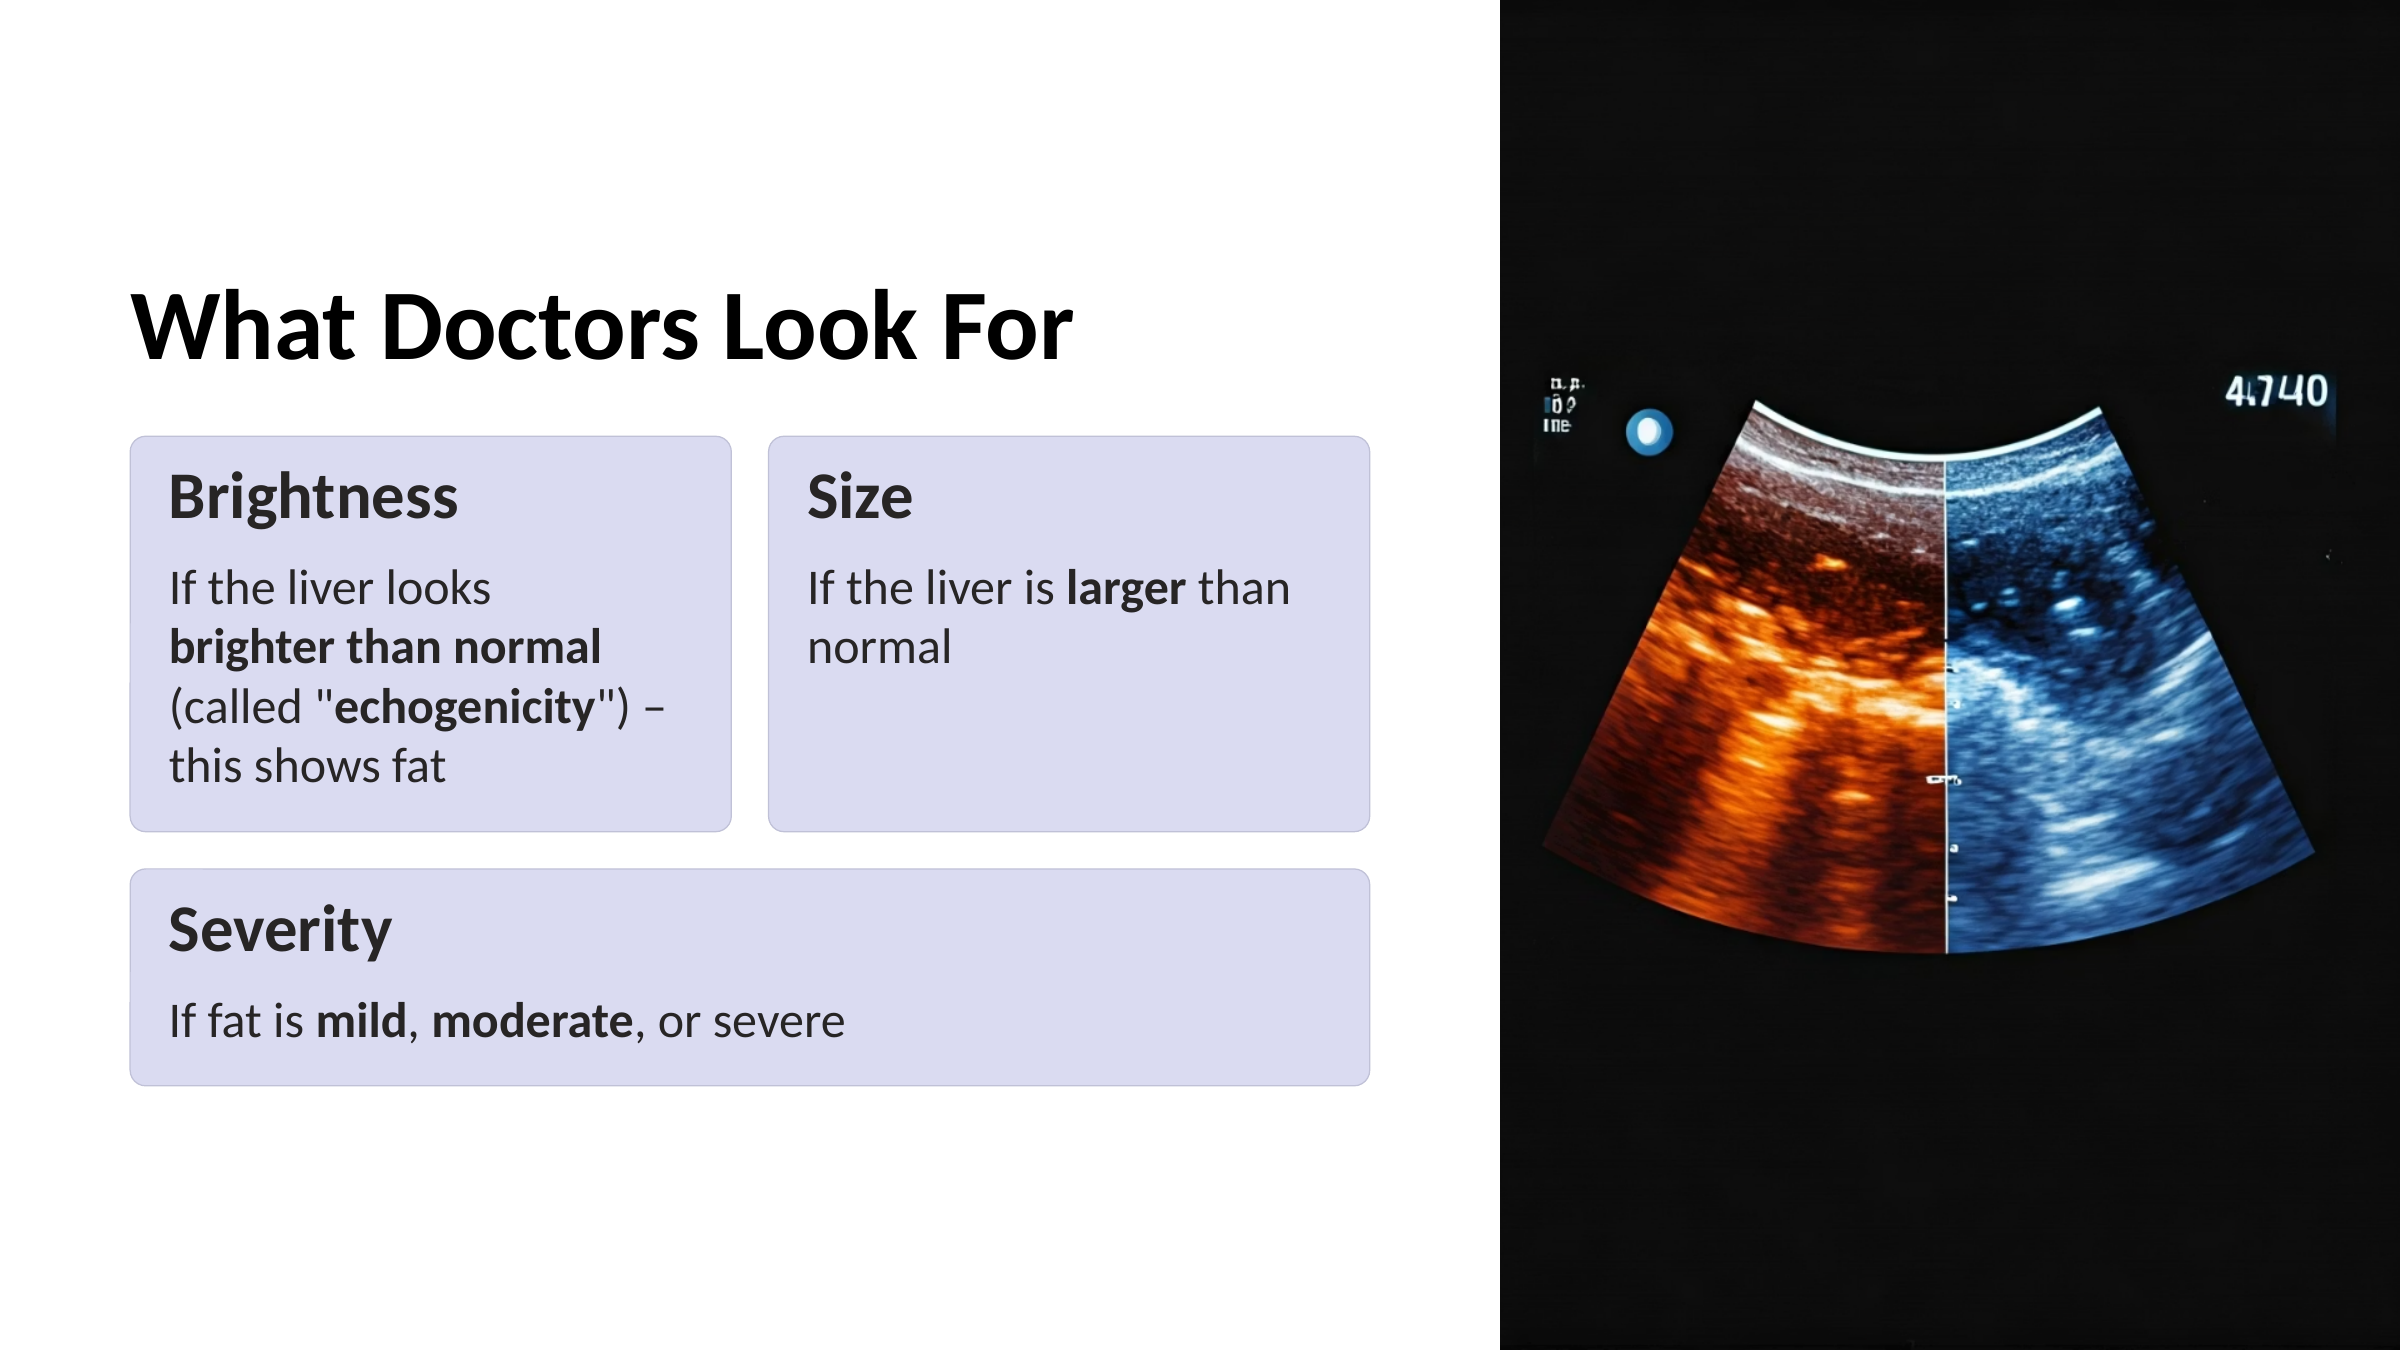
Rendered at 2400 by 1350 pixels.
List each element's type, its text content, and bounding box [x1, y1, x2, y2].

text_box Brightness [168, 474, 634, 533]
text_box Size [806, 474, 1273, 533]
text_box [130, 868, 1370, 1086]
text_box [768, 436, 1370, 832]
text_box [130, 436, 732, 832]
text_box What Doctors Look For [130, 264, 1166, 381]
text_box If the liver looks brighter than normal (called "echogenicity") – this shows fat [168, 555, 693, 794]
text_box Severity [168, 907, 634, 966]
text_box If the liver is larger than normal [806, 555, 1332, 675]
text_box If fat is mild, moderate, or severe [168, 987, 1332, 1048]
picture [1499, 0, 2400, 1350]
